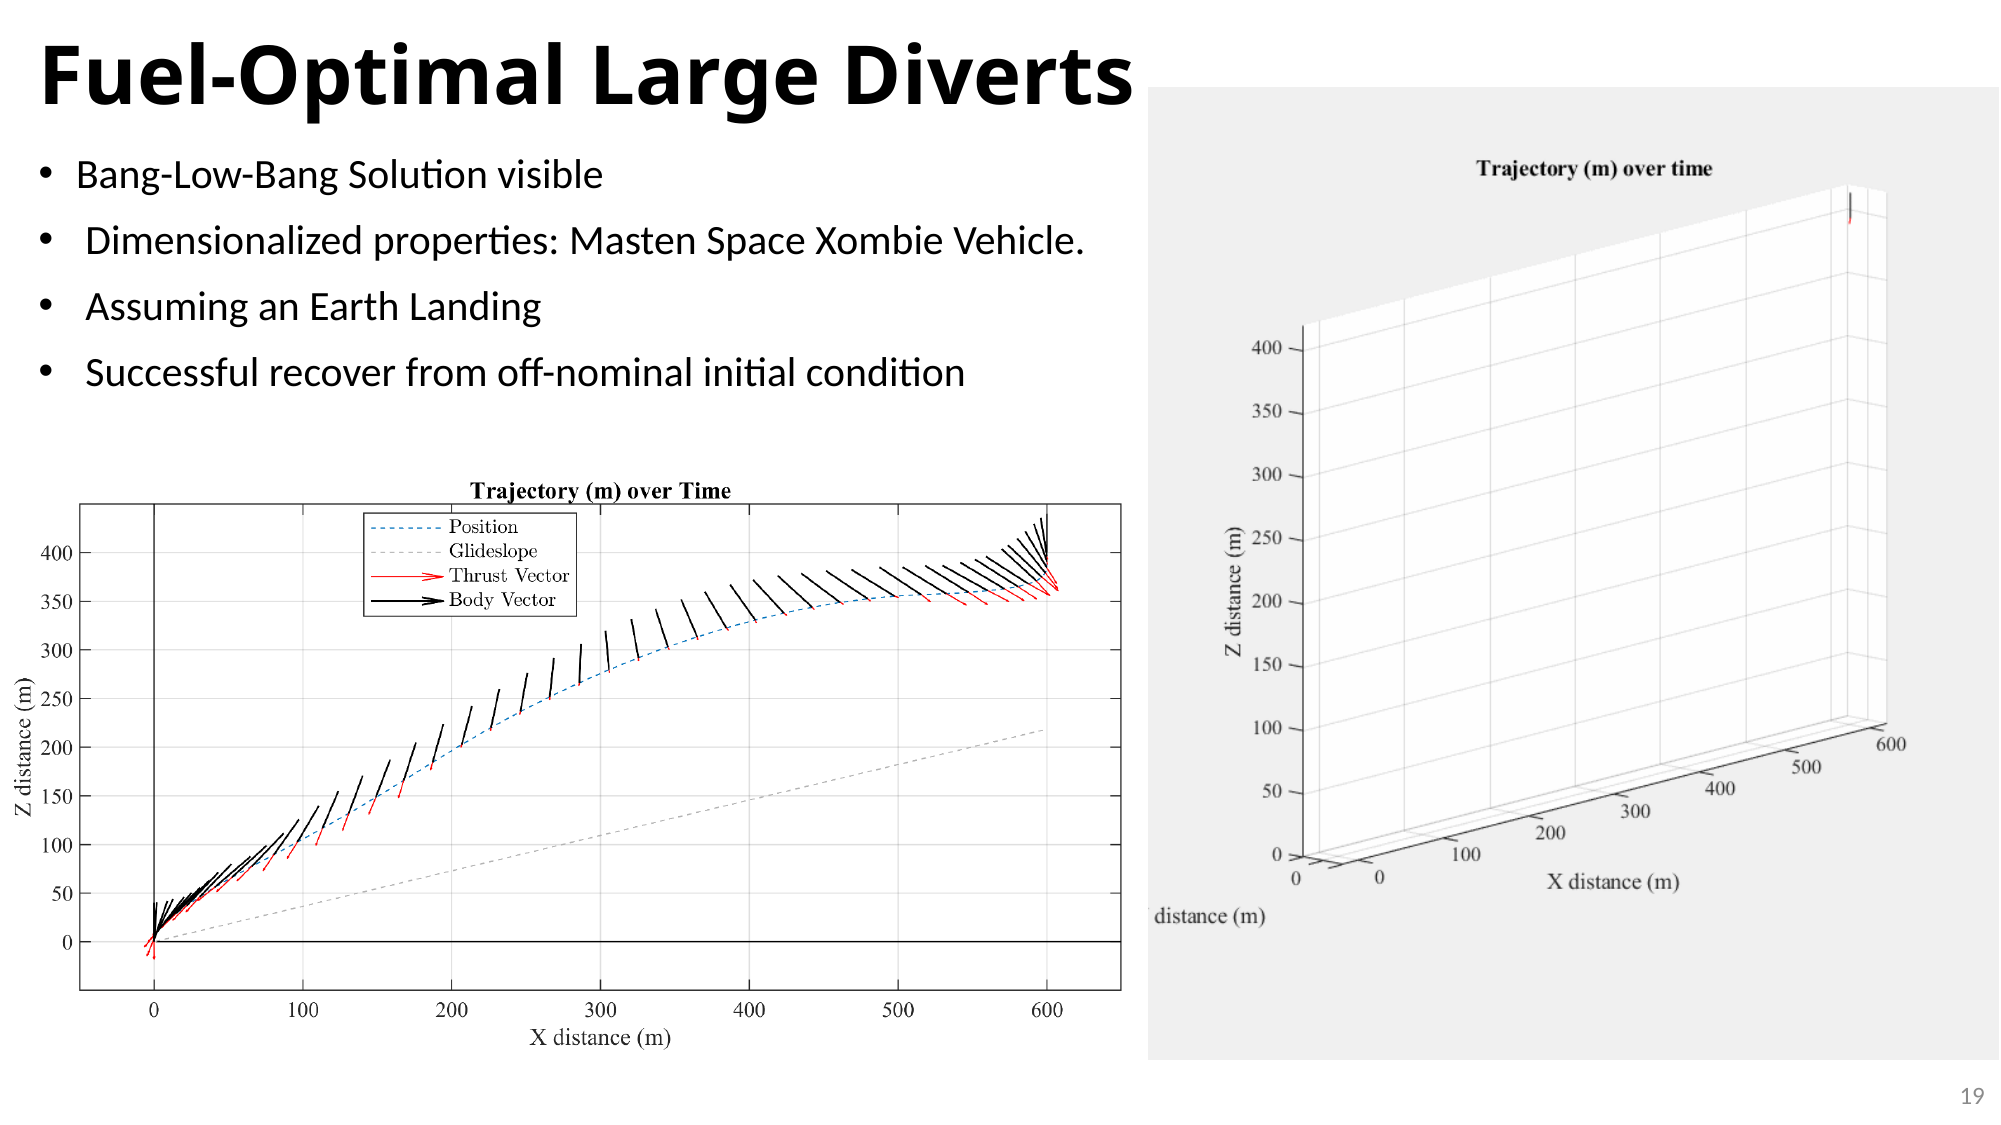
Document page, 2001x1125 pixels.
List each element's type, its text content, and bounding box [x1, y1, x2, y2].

slide_number 19 [1550, 1065, 2000, 1125]
picture [0, 87, 1999, 1066]
list Bang-Low-Bang Solution visible Dimensionalized properties: Masten Space Xombie Vehicle. Assuming an Earth Landing Successful recover from off-nominal initial condition [23, 144, 1148, 459]
title Fuel-Optimal Large Diverts [23, 26, 1816, 131]
